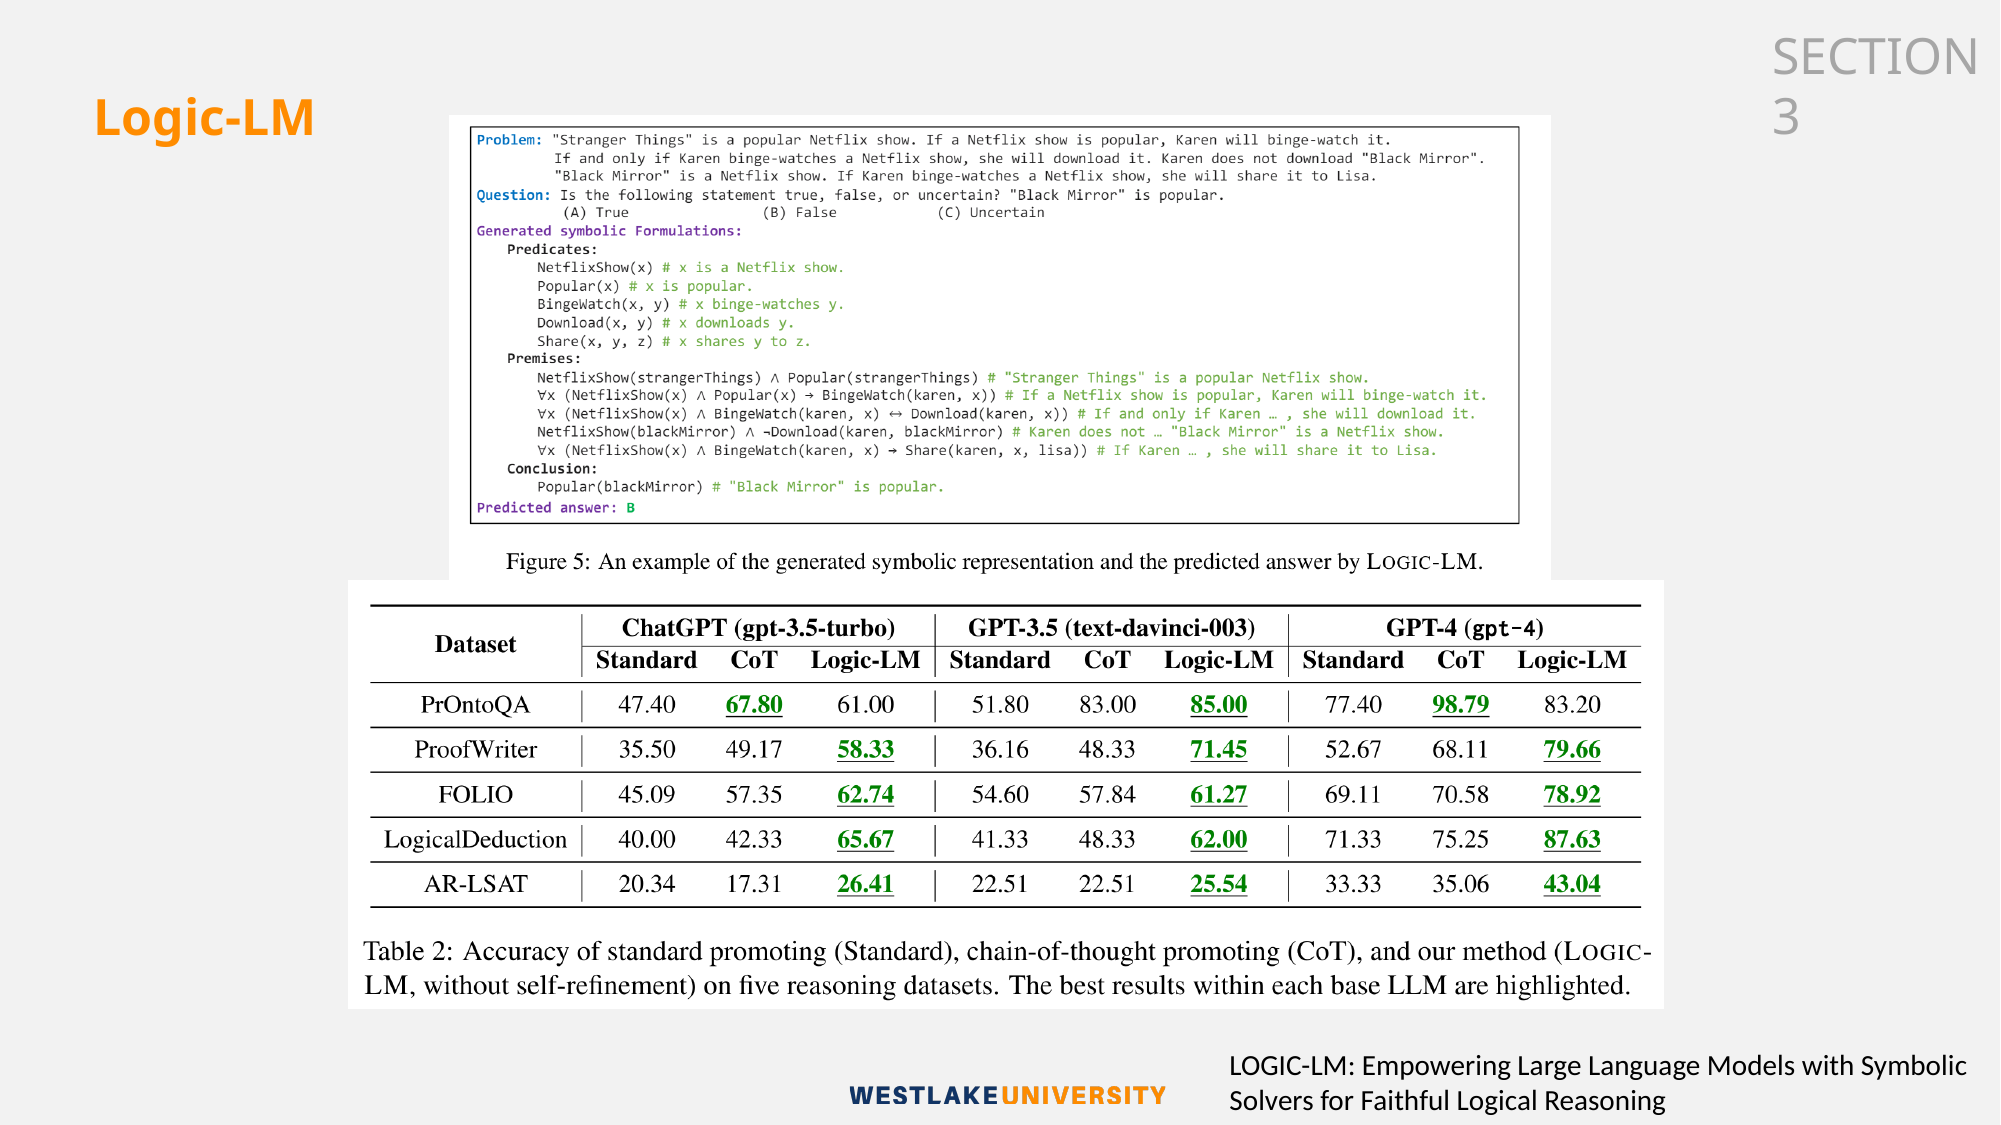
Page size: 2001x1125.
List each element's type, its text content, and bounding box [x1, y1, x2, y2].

text_box SECTION 3 [1757, 17, 2000, 152]
text_box Logic-LM [78, 78, 730, 153]
text_box LOGIC-LM: Empowering Large Language Models with Symbolic Solvers for Faithful Logical Reasoning [1214, 1039, 2000, 1124]
picture [348, 115, 1664, 1009]
